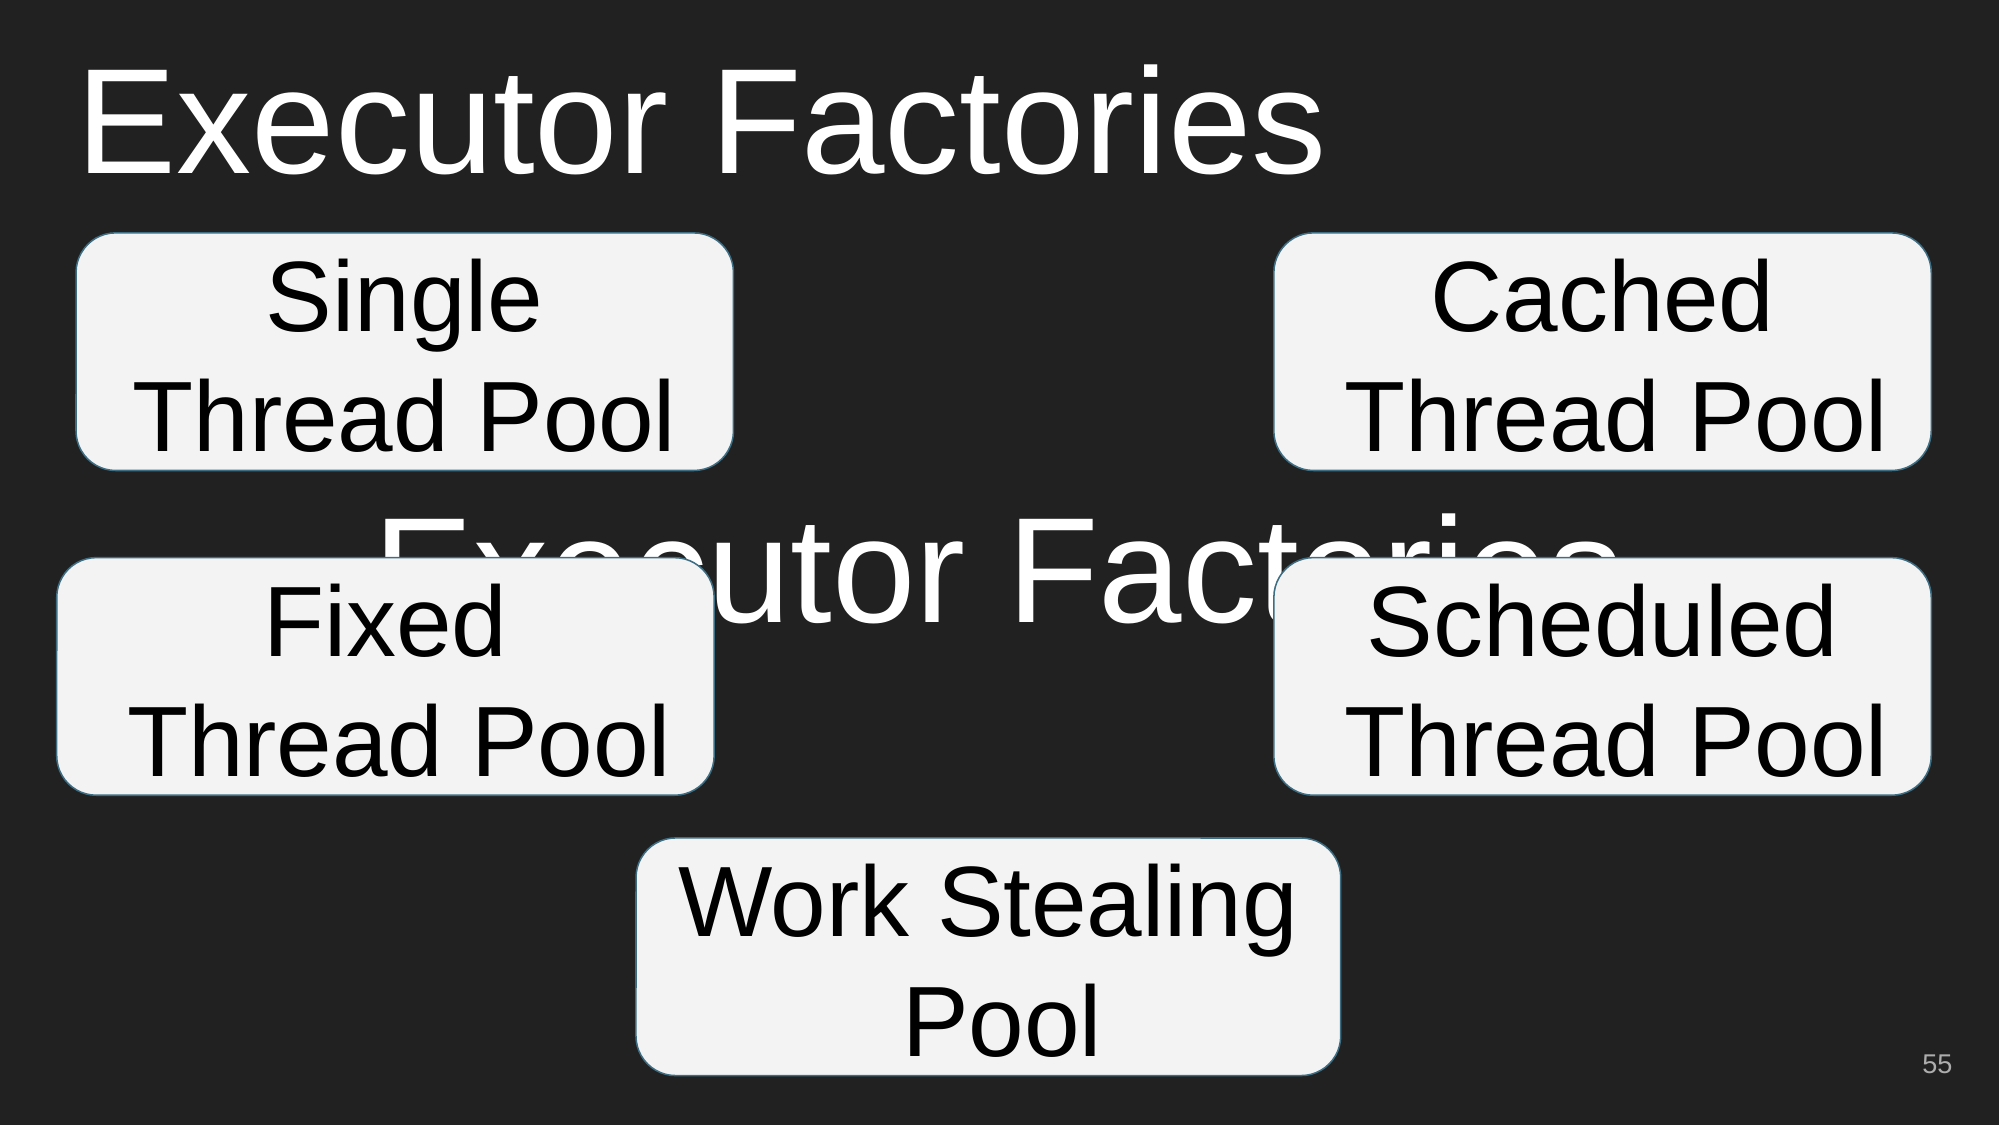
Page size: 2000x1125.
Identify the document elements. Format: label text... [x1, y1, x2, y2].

text_box Cached Thread Pool [1273, 232, 1932, 471]
slide_number ‹#› [1852, 1019, 1973, 1106]
text_box Work Stealing Pool [635, 837, 1341, 1076]
text_box Single Thread Pool [76, 232, 734, 471]
text_box Scheduled Thread Pool [1273, 557, 1932, 796]
title Executor Factories [56, 21, 1920, 206]
text_box Fixed Thread Pool [56, 557, 715, 796]
title Executor Factories [68, 470, 1932, 655]
